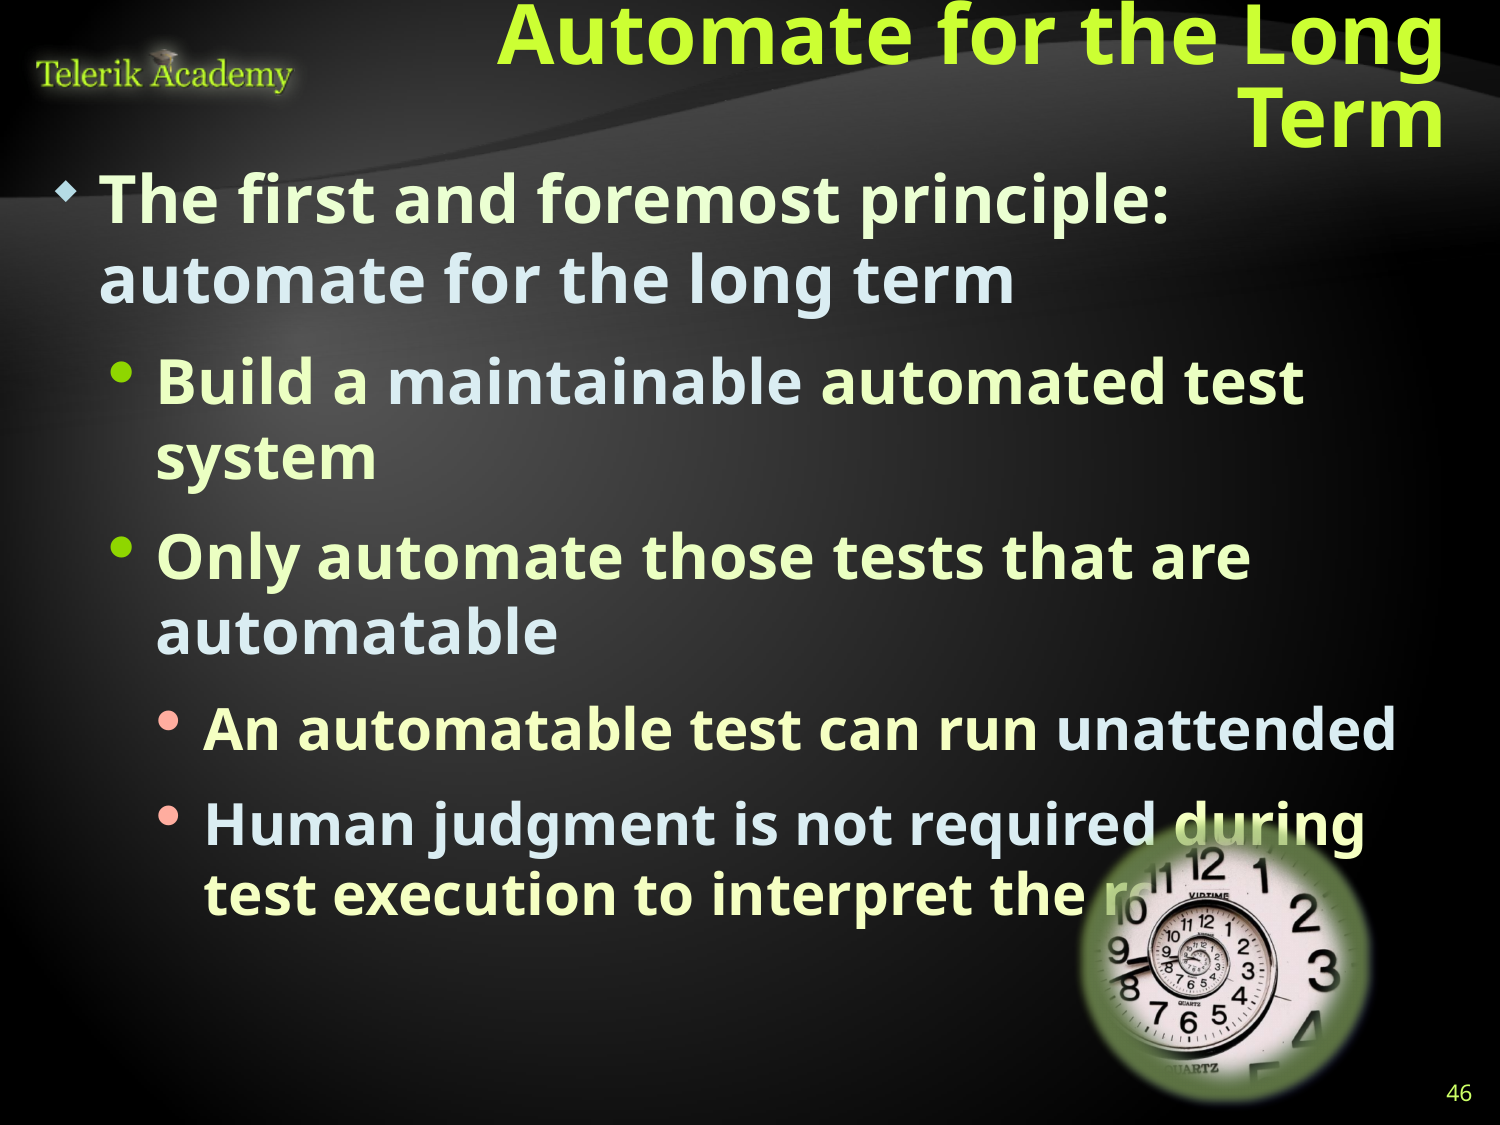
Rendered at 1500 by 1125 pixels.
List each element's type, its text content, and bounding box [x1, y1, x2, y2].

list The first and foremost principle: automate for the long term Build a maintainable automated test system Only automate those tests that are automatable An automatable test can run unattended Human judgment is not required during test execution to interpret the results [37, 149, 1463, 1100]
slide_number 46 [1412, 1074, 1488, 1113]
picture [0, 0, 1500, 1125]
title Automate for the Long Term [300, 12, 1463, 149]
